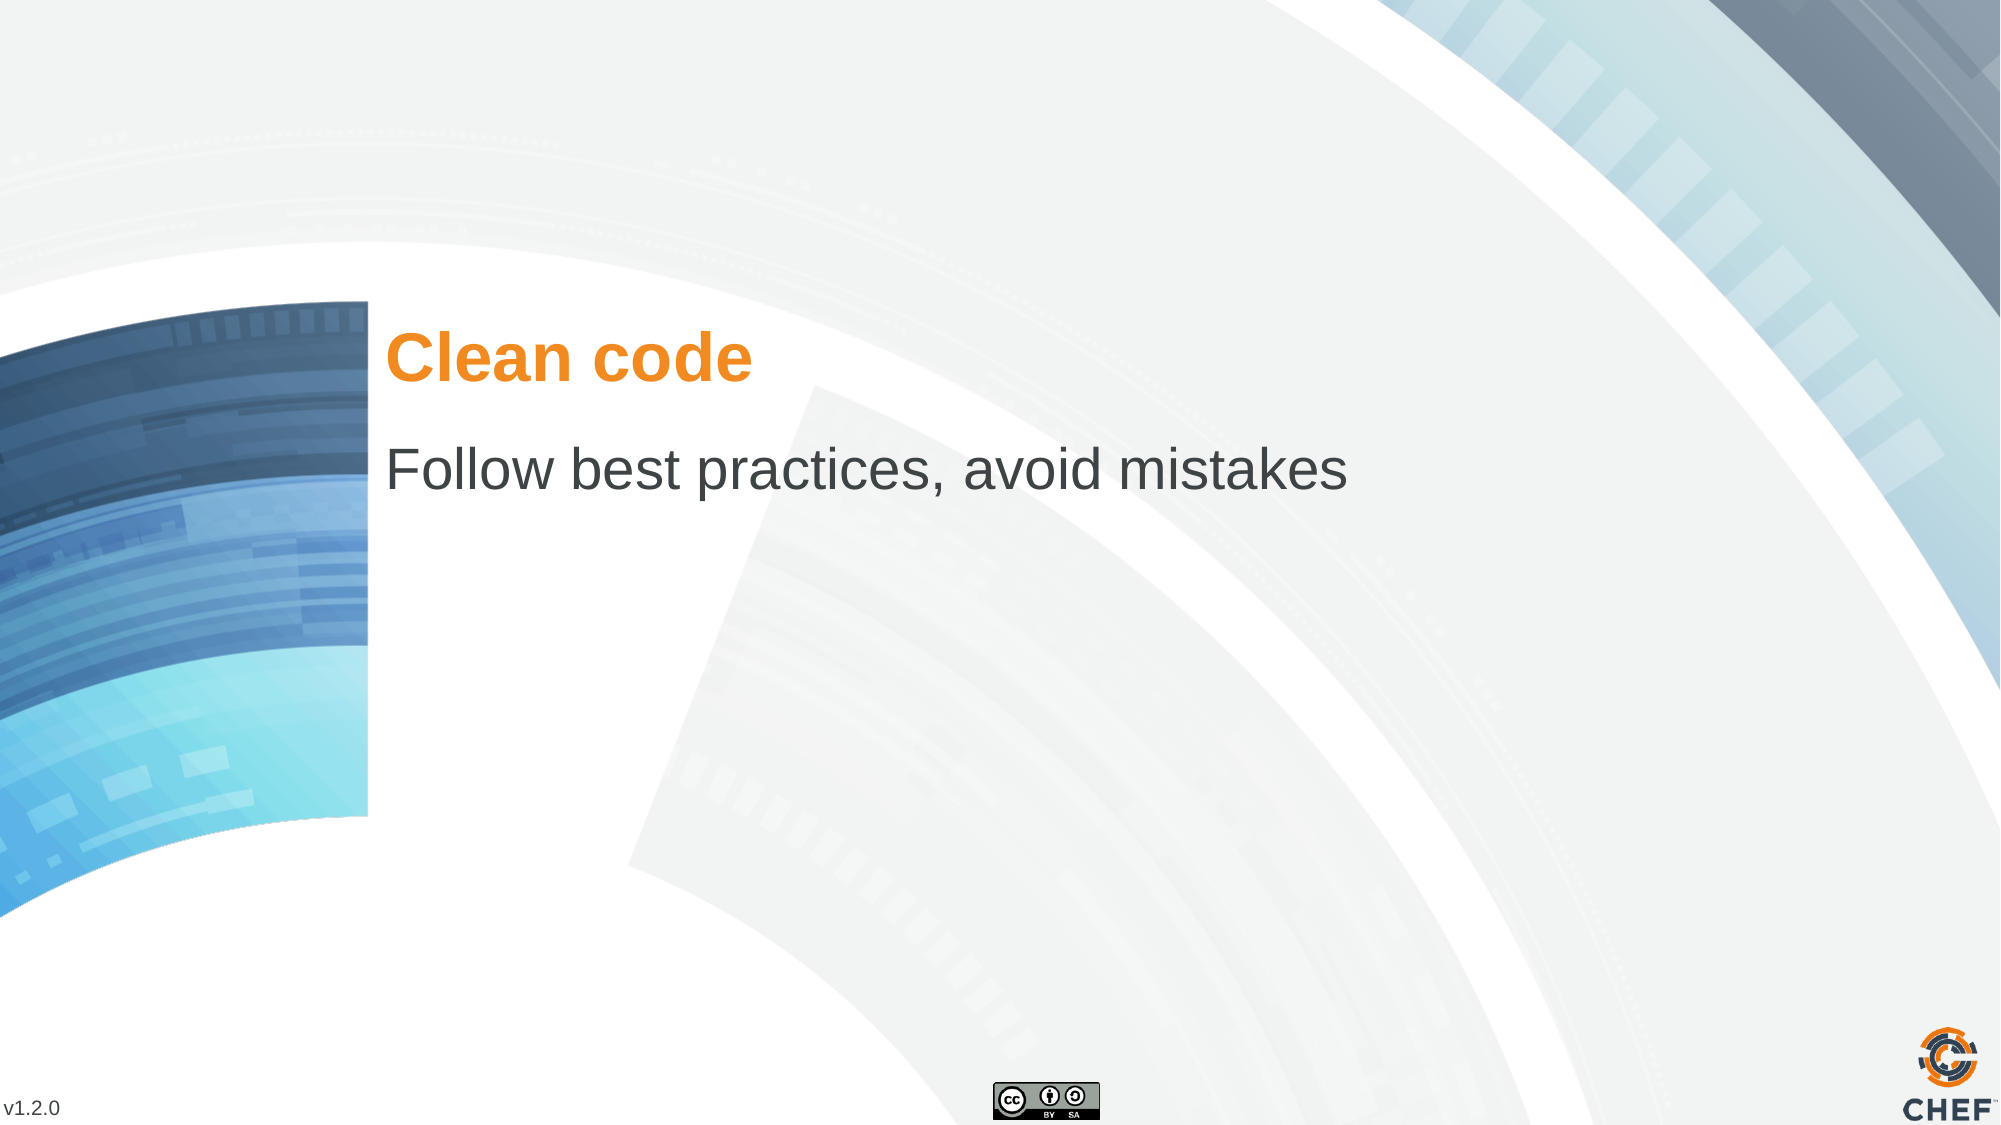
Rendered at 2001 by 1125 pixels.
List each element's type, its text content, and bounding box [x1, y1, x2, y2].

picture [0, 0, 2001, 1125]
title Clean code [370, 307, 1721, 412]
subtitle Follow best practices, avoid mistakes [370, 424, 1721, 520]
